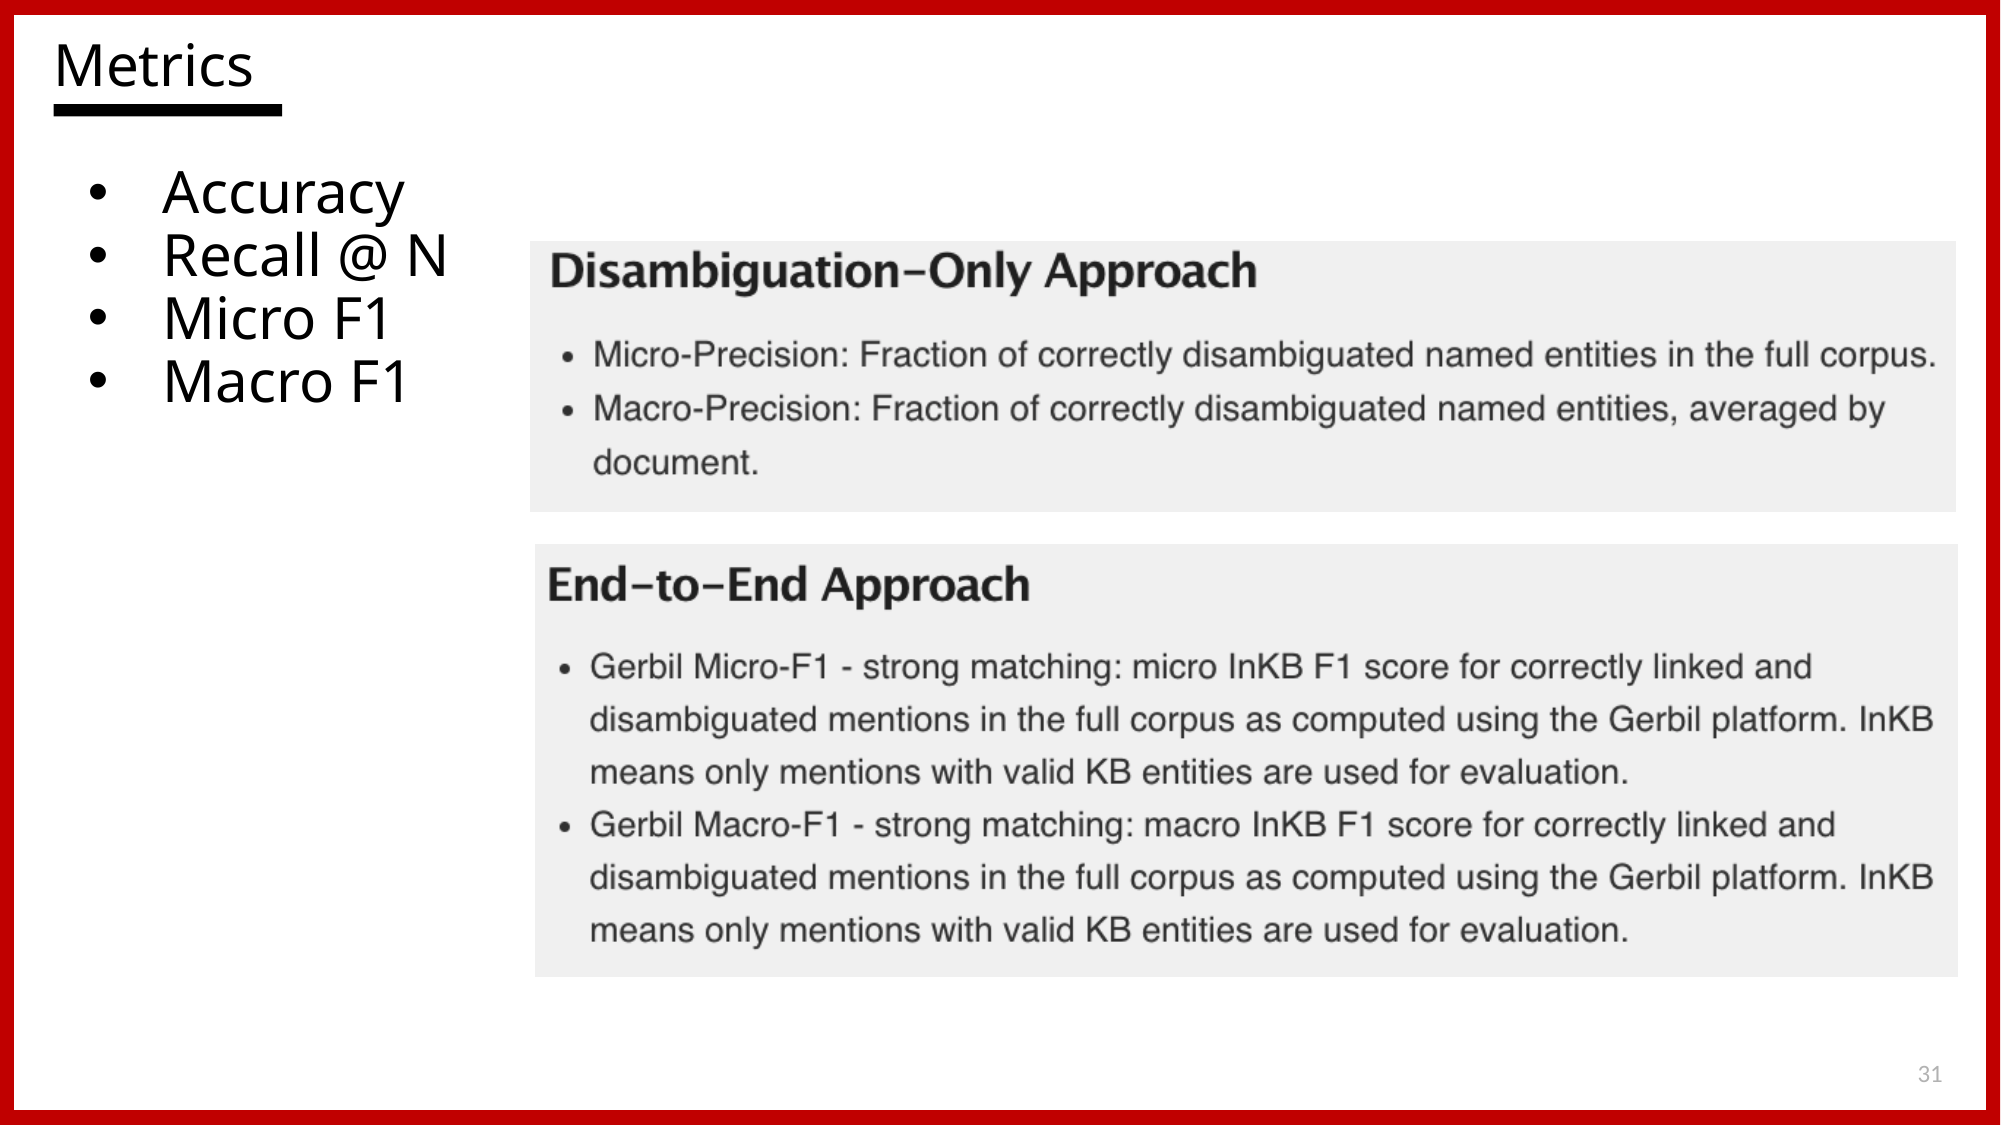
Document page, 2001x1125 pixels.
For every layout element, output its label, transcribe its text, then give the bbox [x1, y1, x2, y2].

picture [530, 241, 1956, 512]
slide_number 31 [1507, 1042, 1958, 1103]
text_box Accuracy Recall @ N Micro F1 Macro F1 [72, 155, 492, 512]
text_box Metrics [38, 28, 492, 132]
picture [535, 544, 1958, 977]
